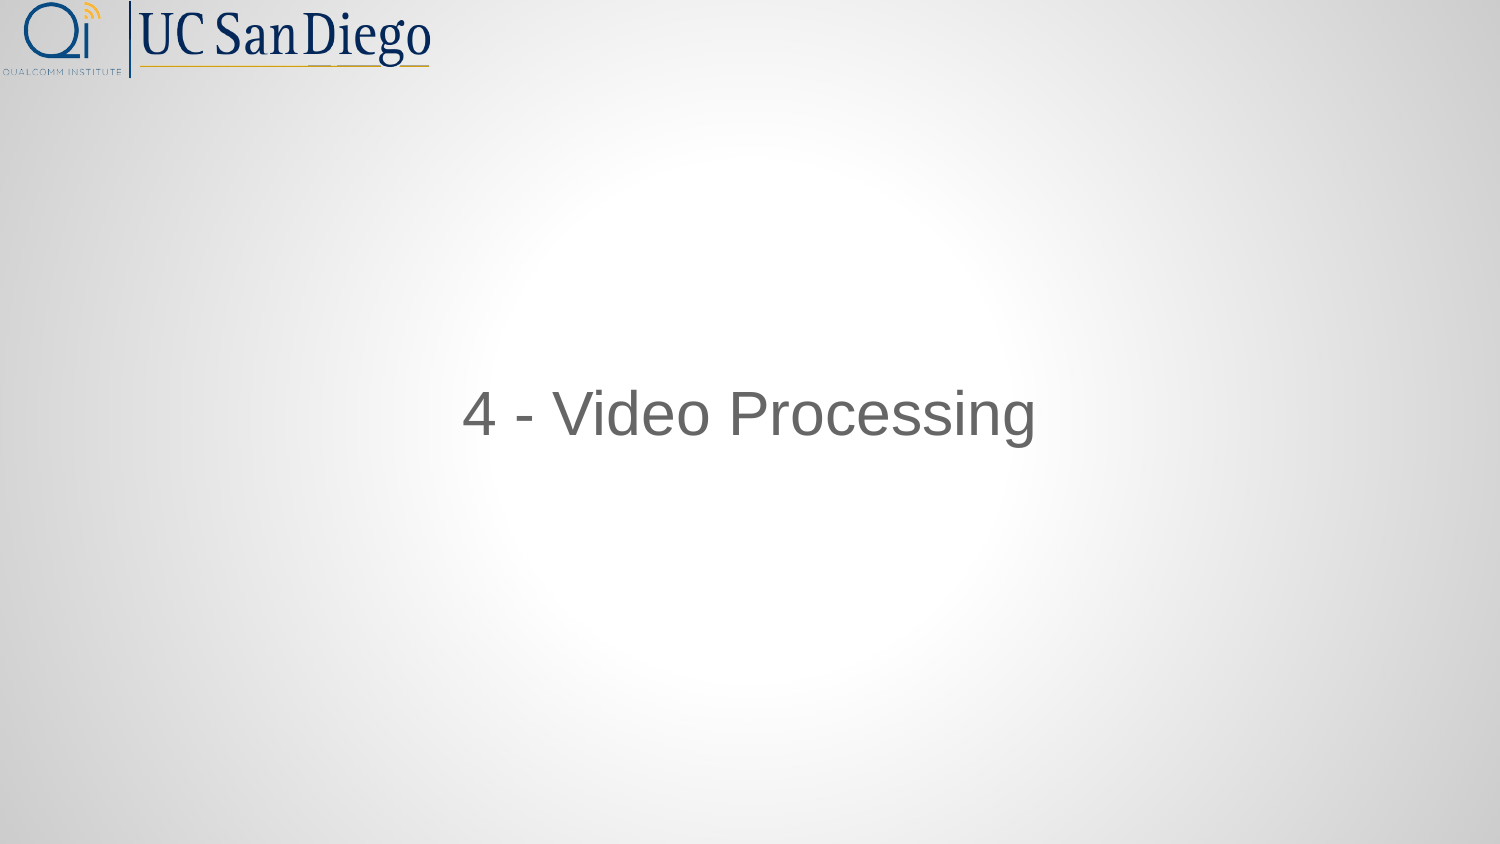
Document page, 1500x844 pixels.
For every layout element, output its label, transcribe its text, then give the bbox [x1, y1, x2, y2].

picture [0, 0, 1500, 844]
text_box 4 - Video Processing [112, 357, 1388, 487]
